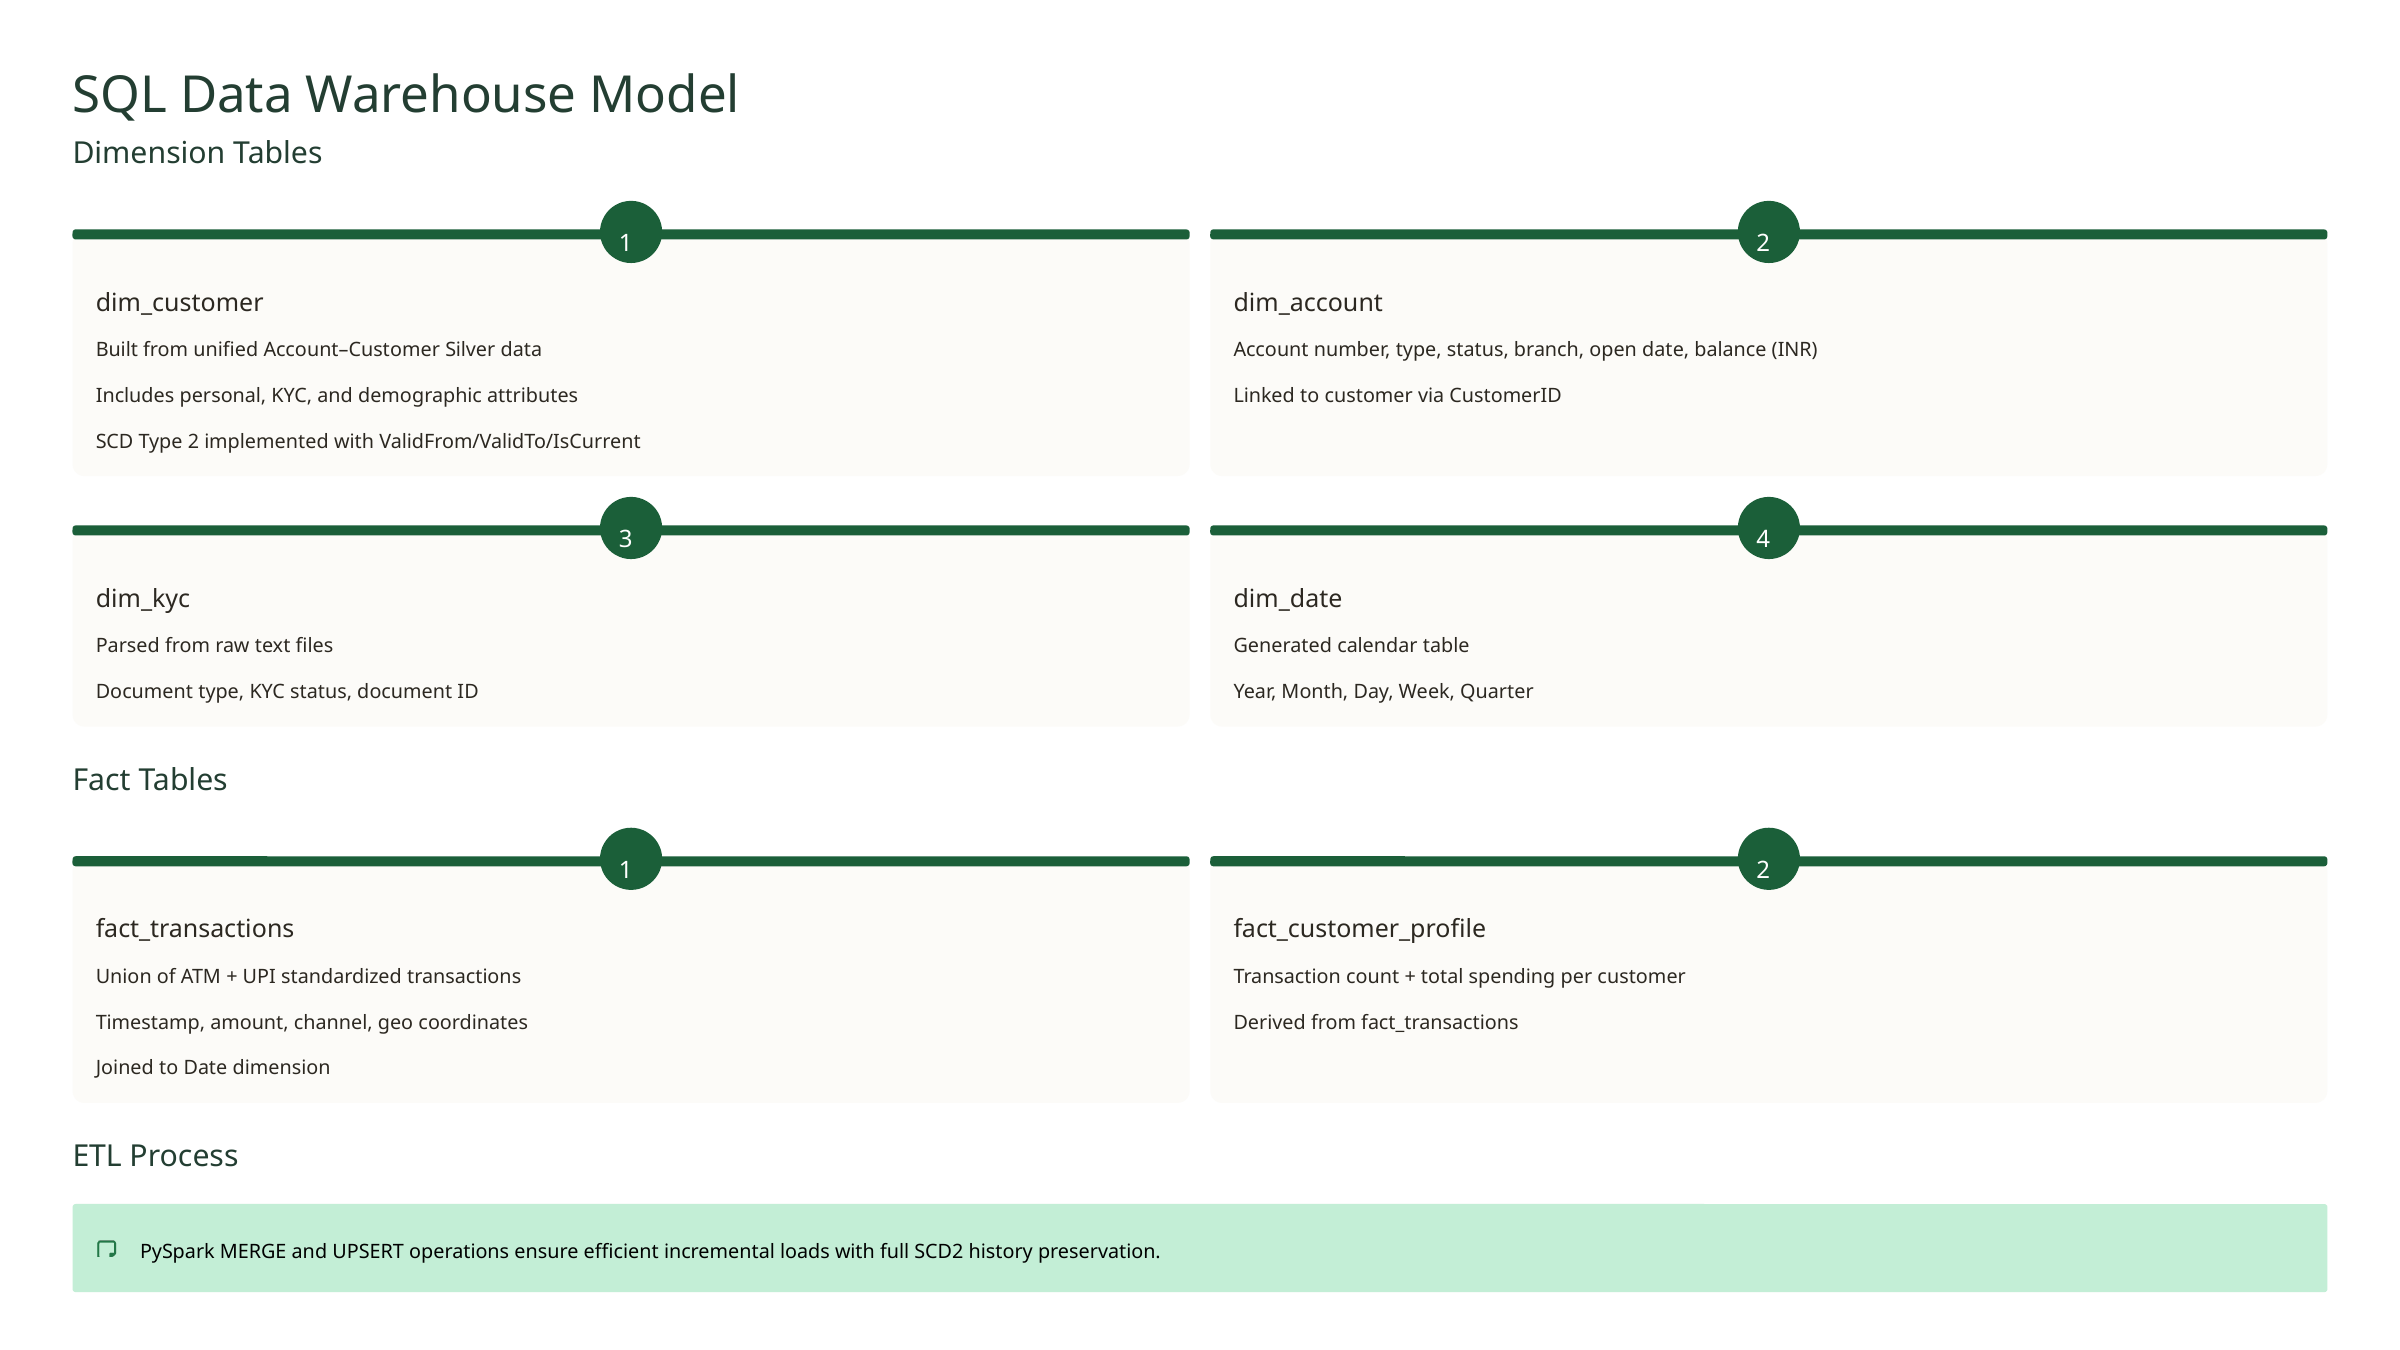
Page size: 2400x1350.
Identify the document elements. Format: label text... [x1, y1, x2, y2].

text_box Union of ATM + UPI standardized transactions [95, 955, 1167, 989]
text_box Linked to customer via CustomerID [1233, 374, 2305, 408]
text_box [1210, 229, 1738, 240]
text_box PySpark MERGE and UPSERT operations ensure efficient incremental loads with full SCD2 history preservation. [139, 1229, 2307, 1264]
text_box Includes personal, KYC, and demographic attributes [95, 374, 1167, 408]
text_box [600, 827, 663, 890]
text_box dim_customer [95, 283, 355, 317]
text_box SCD Type 2 implemented with ValidFrom/ValidTo/IsCurrent [95, 419, 1167, 453]
text_box Built from unified Account–Customer Silver data [95, 328, 1167, 362]
text_box [1210, 535, 2328, 727]
text_box Timestamp, amount, channel, geo coordinates [95, 1000, 1167, 1035]
text_box dim_account [1233, 283, 1493, 317]
text_box [662, 229, 1190, 240]
text_box 1 [618, 216, 644, 248]
text_box dim_kyc [95, 579, 355, 613]
text_box Dimension Tables [72, 130, 384, 170]
text_box dim_date [1233, 579, 1493, 613]
text_box [1737, 496, 1801, 560]
text_box [72, 535, 1190, 727]
text_box [600, 496, 663, 560]
text_box 1 [618, 843, 644, 875]
text_box 4 [1756, 512, 1782, 544]
text_box [1210, 239, 2328, 477]
text_box Document type, KYC status, document ID [95, 670, 1167, 704]
text_box 2 [1756, 843, 1782, 875]
text_box [600, 200, 663, 264]
text_box 2 [1756, 216, 1782, 248]
text_box Joined to Date dimension [95, 1046, 1167, 1080]
text_box fact_customer_profile [1233, 910, 1498, 943]
text_box [1737, 200, 1801, 264]
text_box Year, Month, Day, Week, Quarter [1233, 670, 2305, 704]
text_box [662, 856, 1190, 867]
text_box [72, 866, 1190, 1103]
text_box [1737, 827, 1801, 890]
text_box fact_transactions [95, 910, 355, 943]
text_box [72, 229, 600, 240]
text_box [1800, 229, 2328, 240]
text_box [1210, 525, 1738, 536]
text_box [1210, 856, 1738, 867]
text_box 3 [618, 512, 644, 544]
text_box [1800, 525, 2328, 536]
text_box Derived from fact_transactions [1233, 1000, 2305, 1035]
text_box Generated calendar table [1233, 624, 2305, 658]
text_box Transaction count + total spending per customer [1233, 955, 2305, 989]
text_box Fact Tables [72, 757, 384, 797]
text_box [1210, 866, 2328, 1103]
text_box [662, 525, 1190, 536]
text_box [72, 1203, 2328, 1293]
text_box [72, 856, 600, 867]
text_box [72, 525, 600, 536]
text_box ETL Process [72, 1134, 384, 1173]
text_box [72, 239, 1190, 477]
text_box SQL Data Warehouse Model [72, 57, 710, 123]
text_box [1800, 856, 2328, 867]
text_box Account number, type, status, branch, open date, balance (INR) [1233, 328, 2305, 362]
text_box Parsed from raw text files [95, 624, 1167, 658]
picture [93, 1235, 120, 1257]
